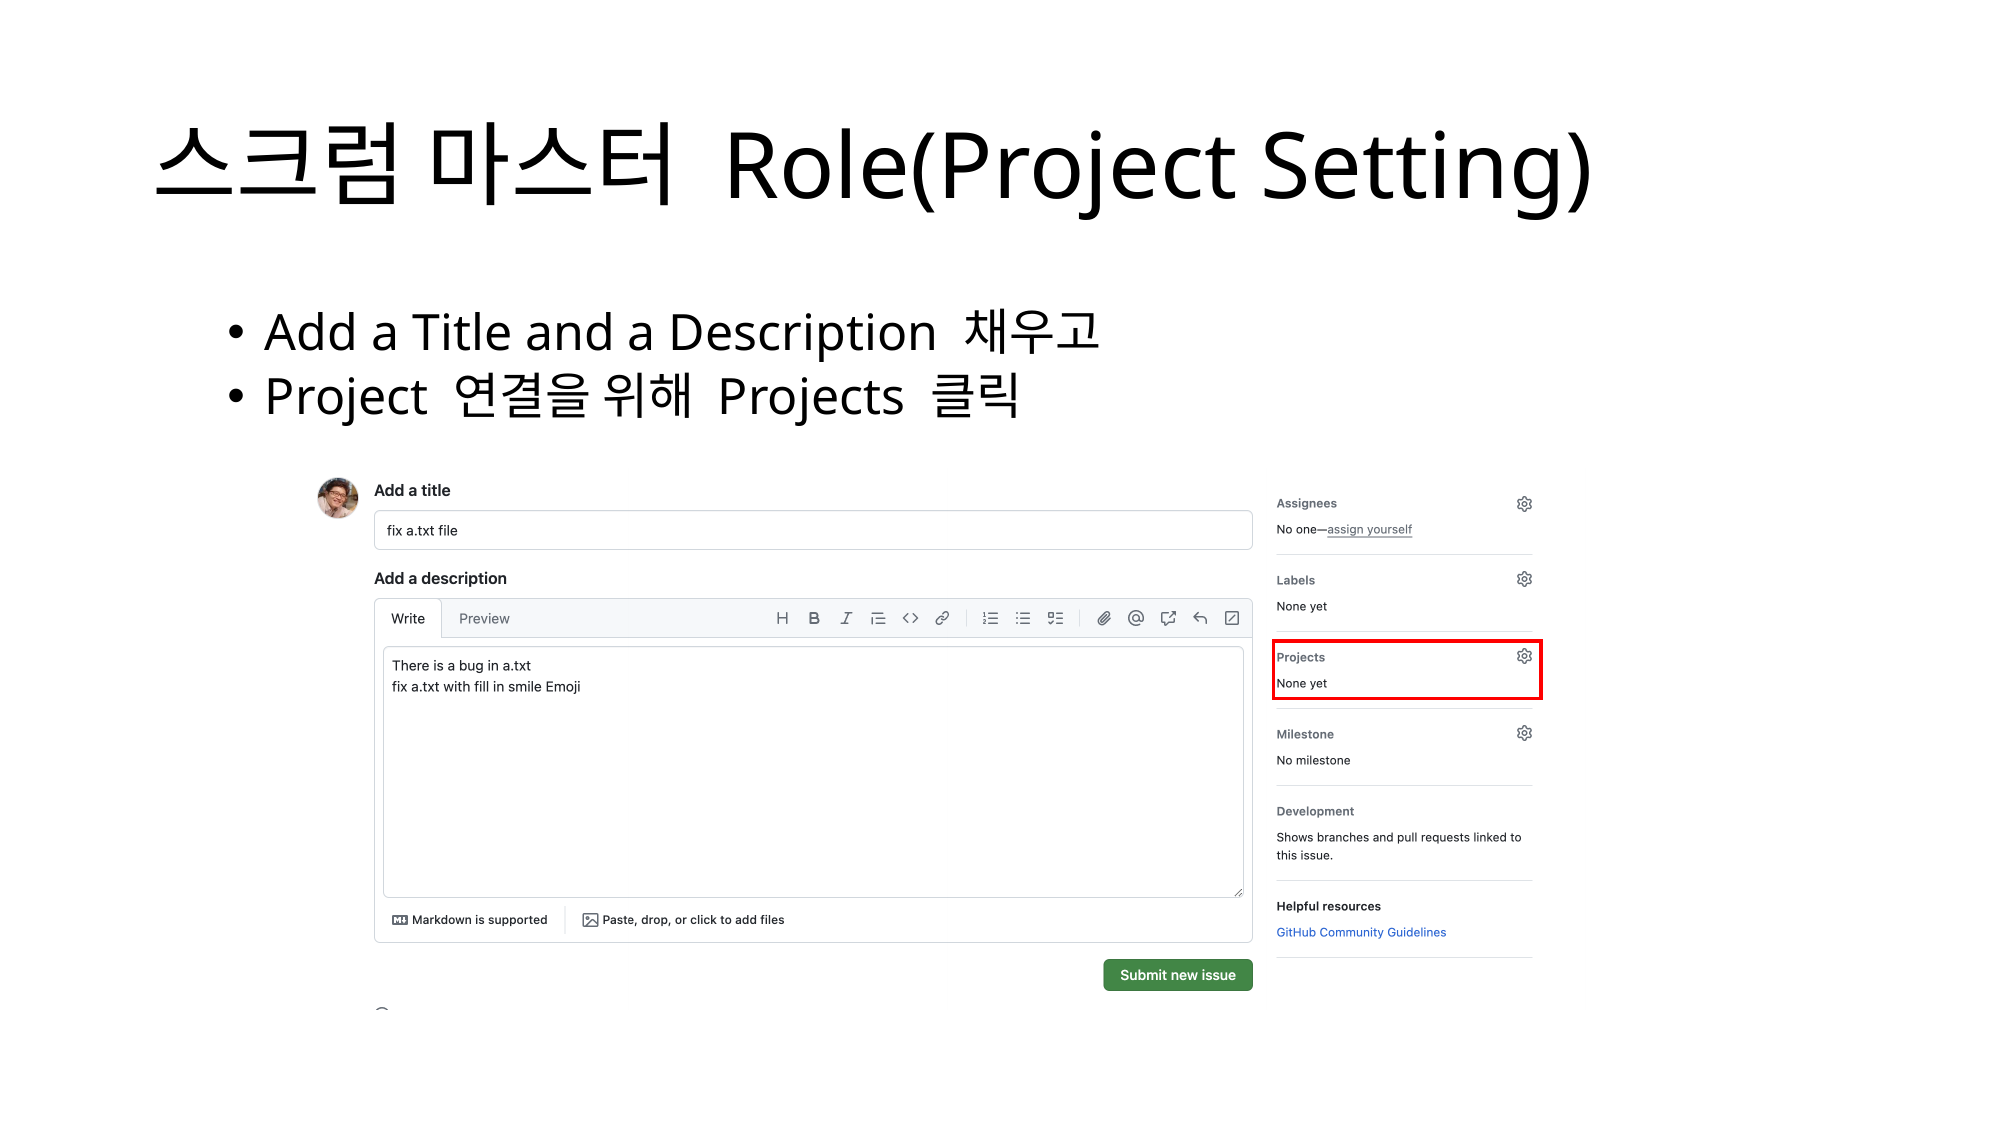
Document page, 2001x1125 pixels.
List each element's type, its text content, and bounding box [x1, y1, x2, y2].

picture [310, 468, 1587, 1011]
title 스크럼 마스터 Role(Project Setting) [137, 59, 1863, 278]
list Add a Title and a Description 채우고 Project 연결을 위해 Projects 클릭 [137, 299, 1863, 1014]
